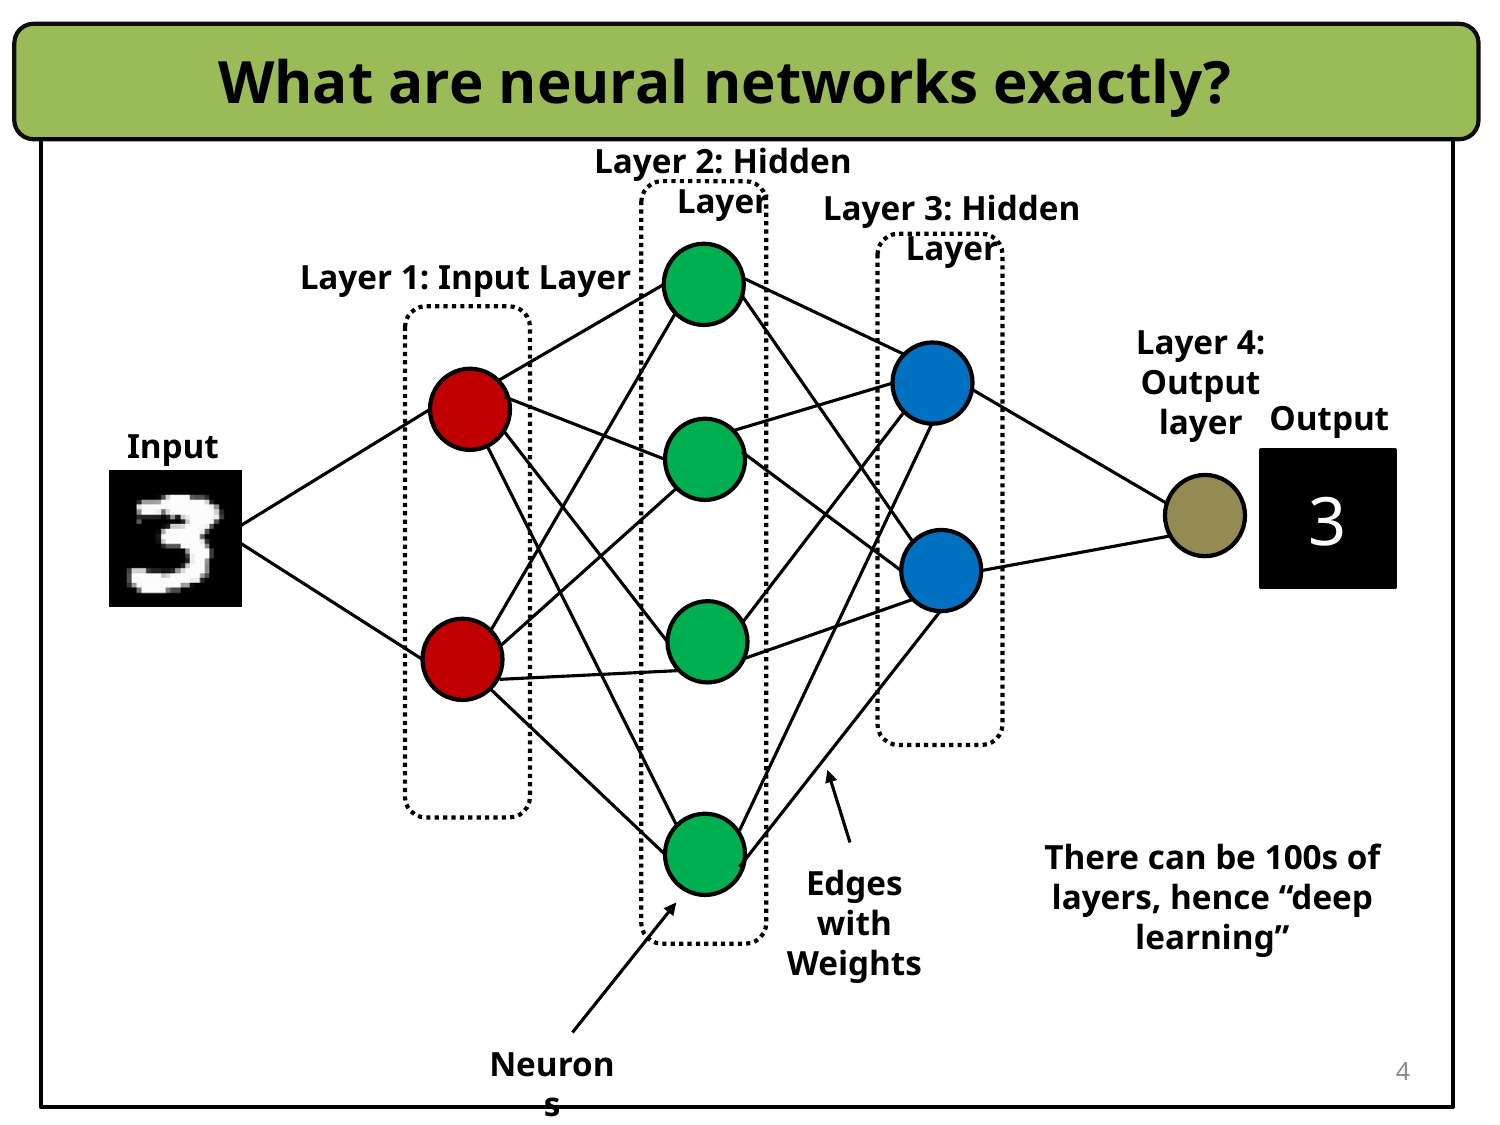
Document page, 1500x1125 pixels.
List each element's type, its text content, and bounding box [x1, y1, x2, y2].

picture [108, 470, 234, 607]
text_box Layer 3: Hidden Layer [774, 179, 1129, 275]
title What are neural networks exactly? [50, 39, 1400, 121]
text_box [1173, 472, 1248, 559]
text_box Layer 1: Input Layer [283, 248, 648, 276]
slide_number 4 [1074, 1042, 1425, 1103]
text_box There can be 100s of layers, hence “deep learning” [1173, 828, 1413, 964]
text_box Layer 4: Output layer [1173, 313, 1284, 449]
text_box Input [90, 417, 229, 473]
text_box Output [1284, 389, 1413, 445]
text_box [572, 1001, 677, 1033]
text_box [234, 277, 1169, 992]
text_box [639, 228, 769, 276]
text_box Neurons [468, 1036, 635, 1125]
text_box 3 [1259, 448, 1397, 589]
text_box Layer 2: Hidden Layer [547, 132, 899, 228]
